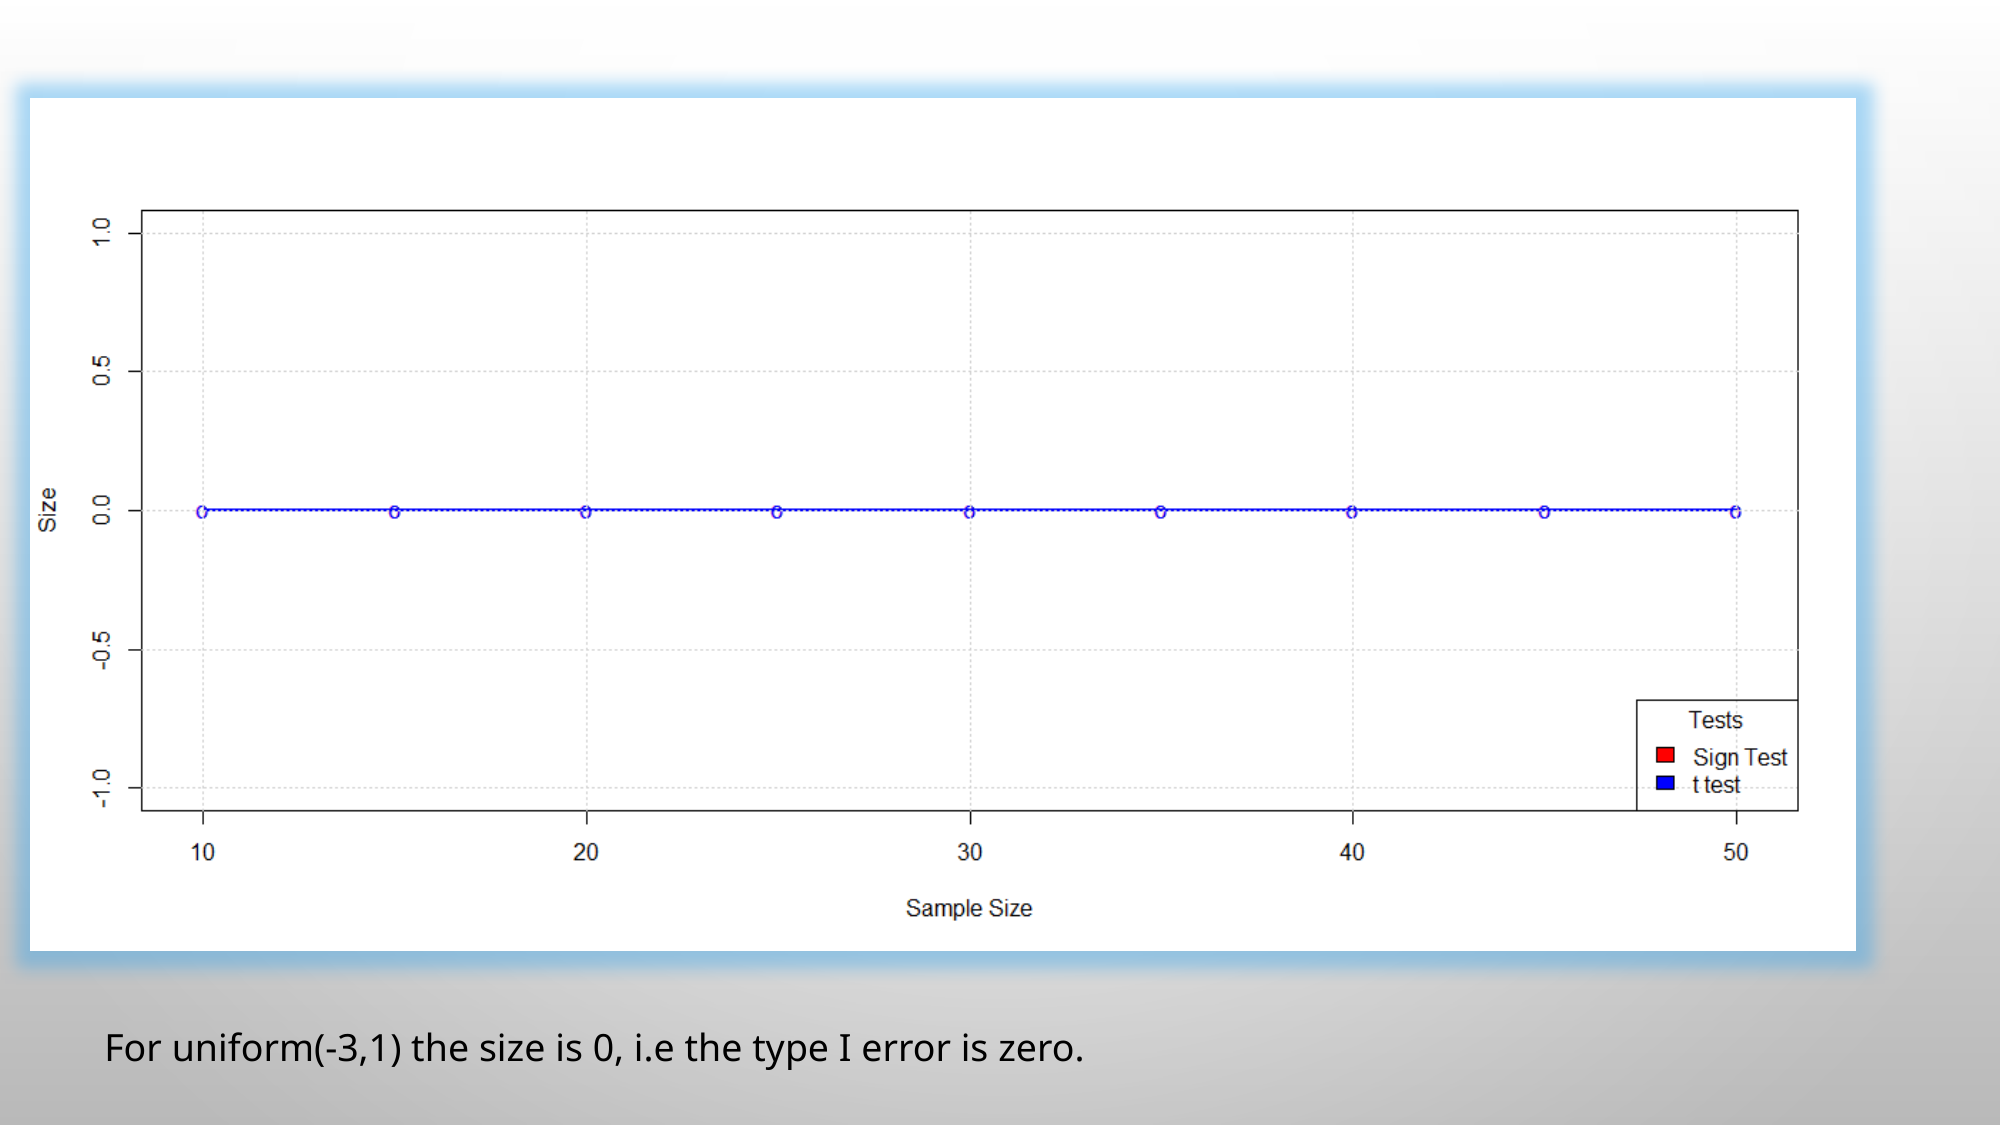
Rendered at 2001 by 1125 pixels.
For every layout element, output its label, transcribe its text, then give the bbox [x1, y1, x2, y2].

text_box For uniform(-3,1) the size is 0, i.e the type I error is zero. [89, 1016, 1701, 1077]
picture [0, 0, 2000, 1125]
